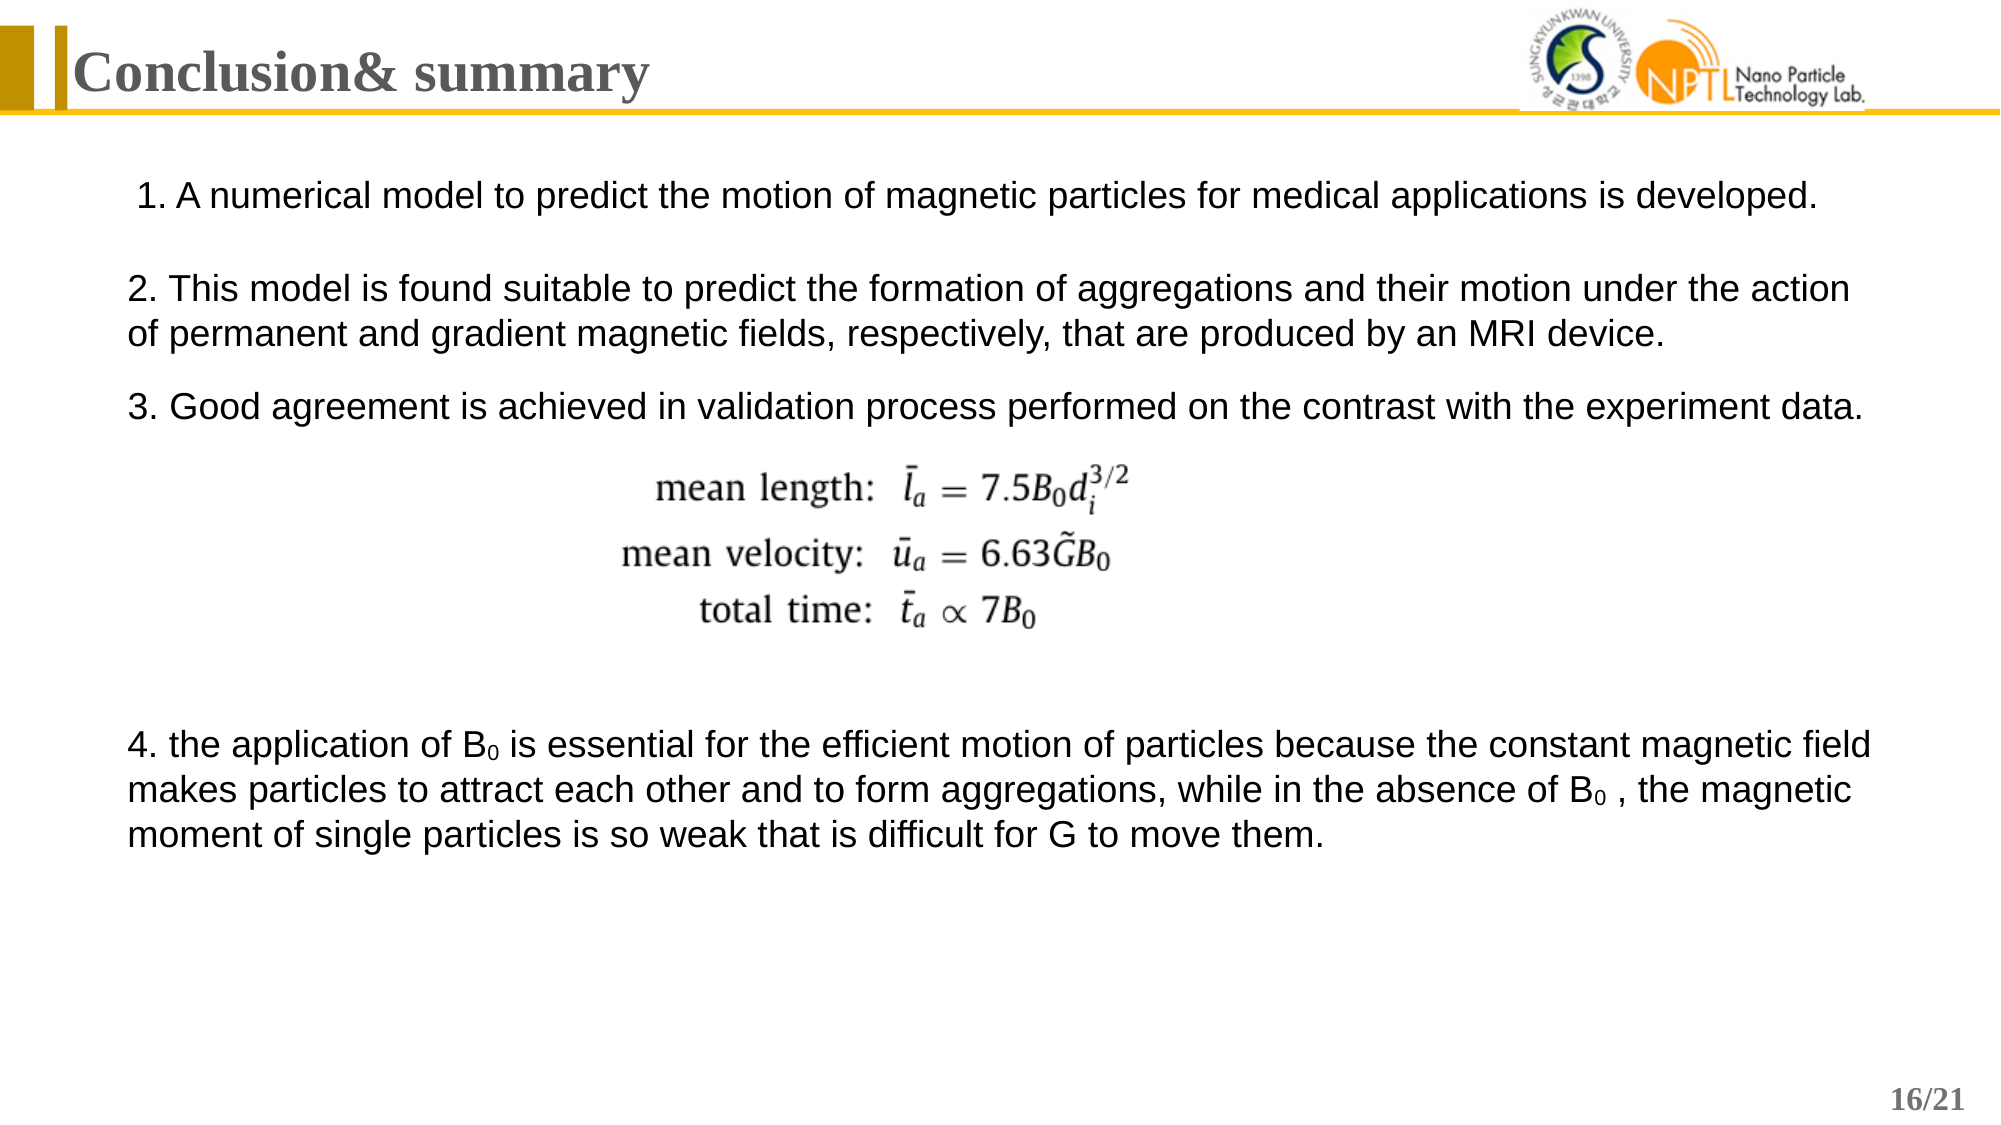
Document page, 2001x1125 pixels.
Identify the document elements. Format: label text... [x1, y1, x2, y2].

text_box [0, 25, 68, 111]
text_box 16/21 [1874, 1069, 1999, 1125]
text_box 3. Good agreement is achieved in validation process performed on the contrast with the experiment data. [112, 374, 2000, 473]
text_box 2. This model is found suitable to predict the formation of aggregations and their motion under the action of permanent and gradient magnetic fields, respectively, that are produced by an MRI device. [112, 256, 1874, 368]
picture [1519, 0, 1865, 111]
picture [599, 449, 1251, 643]
text_box 1. A numerical model to predict the motion of magnetic particles for medical applications is developed. [121, 163, 1912, 262]
text_box Conclusion& summary [68, 26, 667, 111]
text_box 4. the application of B0 is essential for the efficient motion of particles because the constant magnetic field makes particles to attract each other and to form aggregations, while in the absence of B0 , the magnetic moment of single particles is so weak that is difficult for G to move them. [112, 712, 1912, 853]
